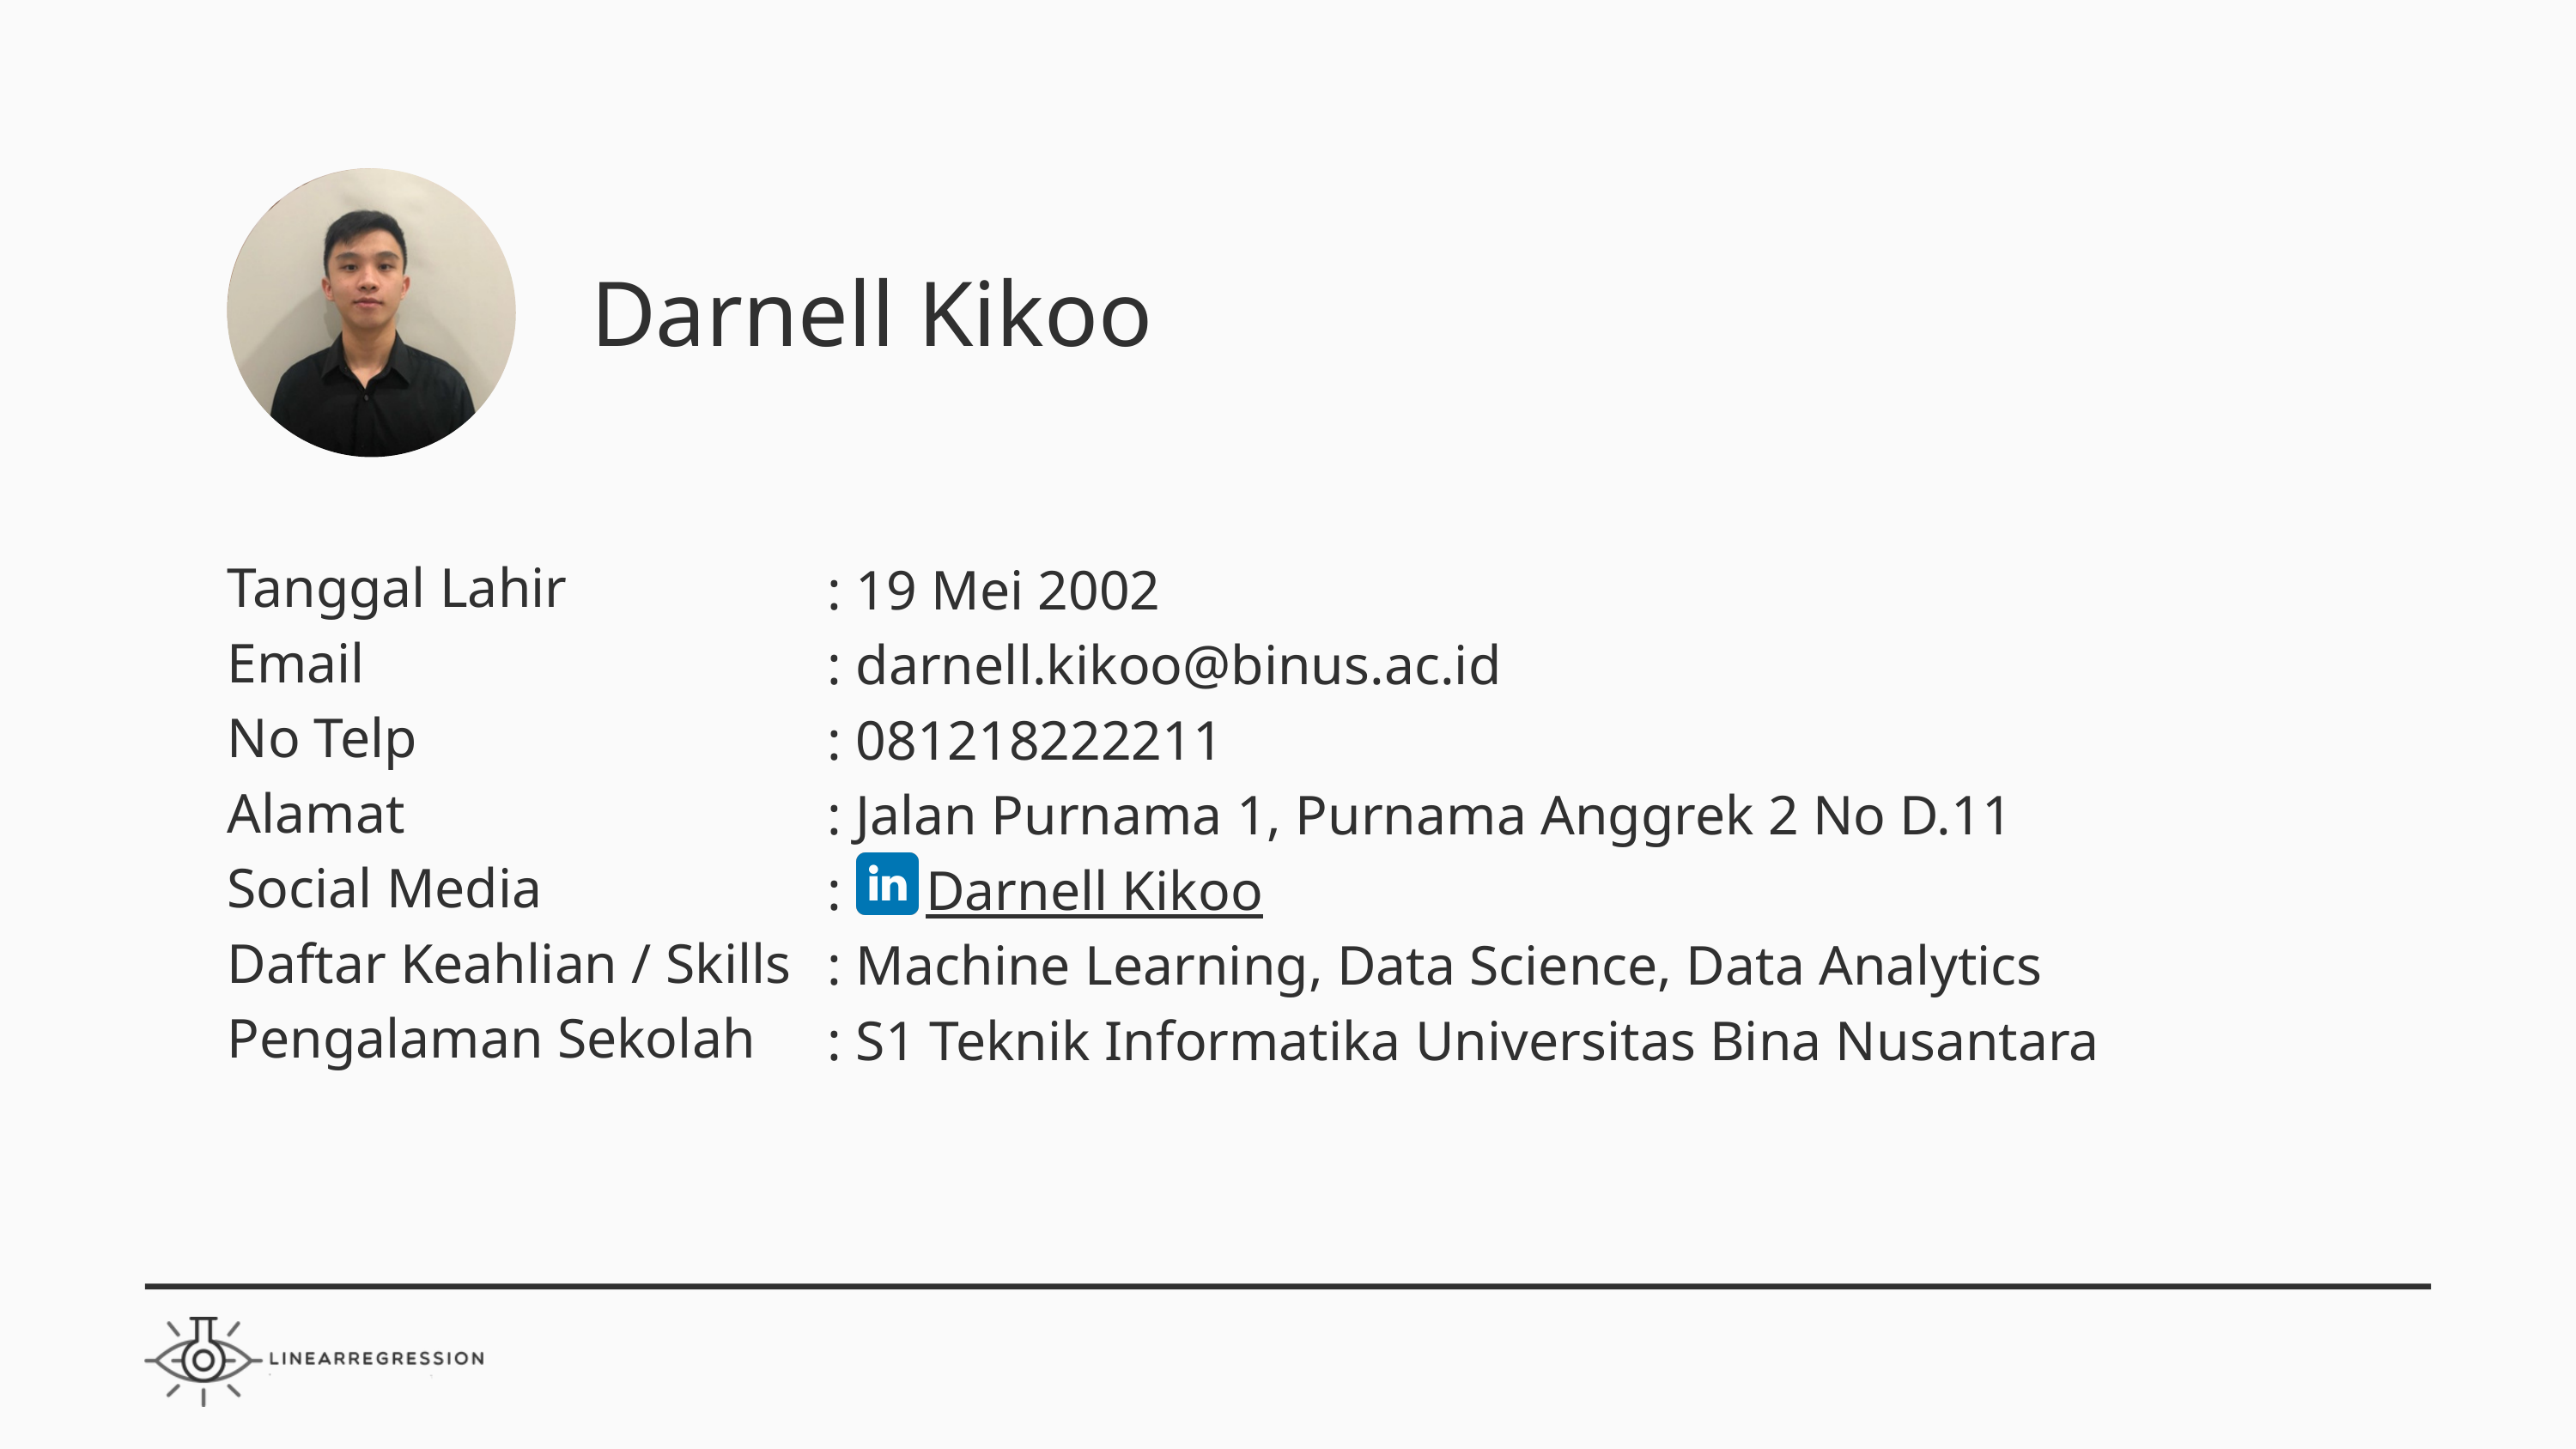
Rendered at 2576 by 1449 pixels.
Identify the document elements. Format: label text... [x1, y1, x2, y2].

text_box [144, 1283, 2432, 1407]
text_box Darnell Kikoo [591, 239, 1227, 365]
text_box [227, 167, 516, 458]
text_box Tanggal Lahir Email No Telp Alamat Social Media Daftar Keahlian / Skills Pengalaman Sekolah [227, 543, 796, 1144]
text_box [827, 552, 2277, 1143]
